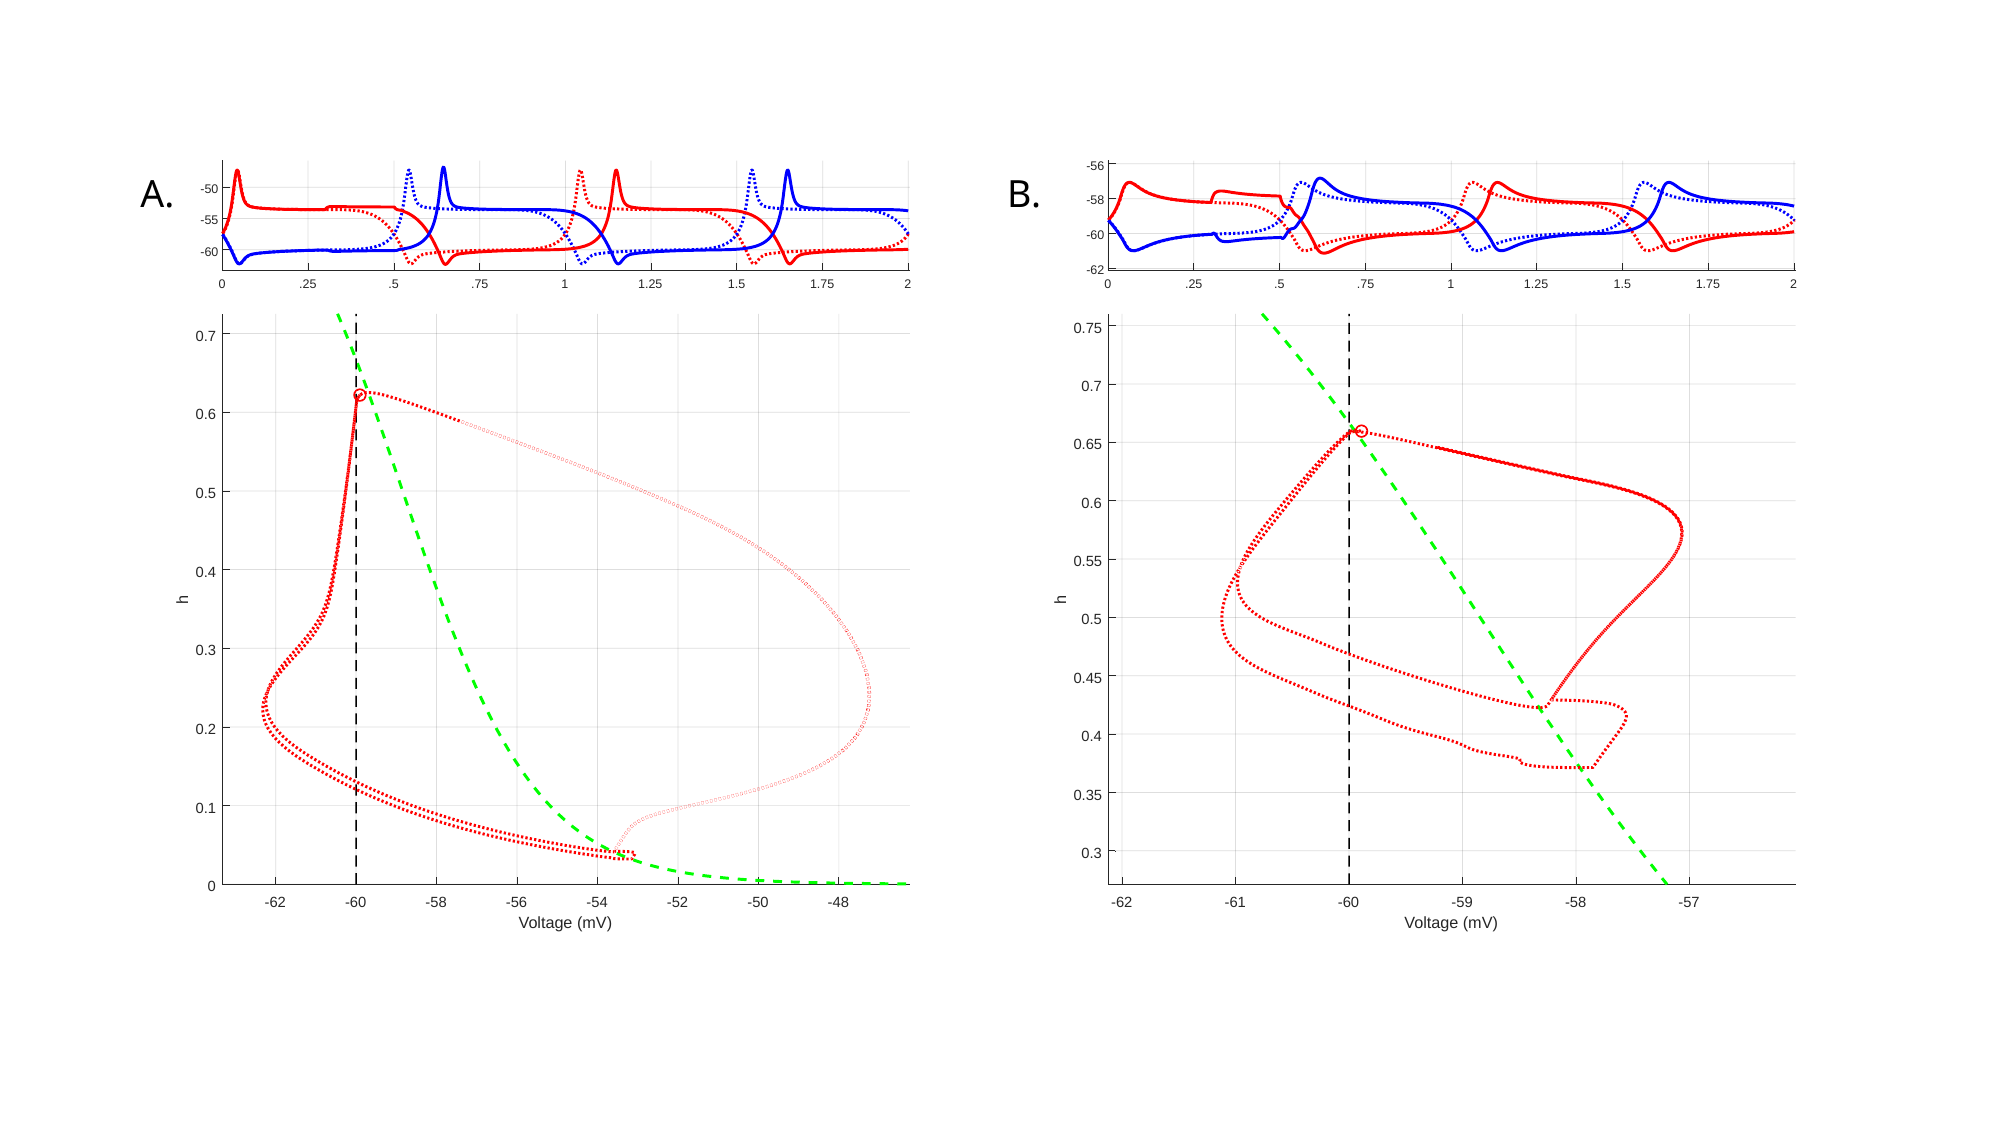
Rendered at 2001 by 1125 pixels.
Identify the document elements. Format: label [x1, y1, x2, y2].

text_box [107, 94, 1879, 981]
